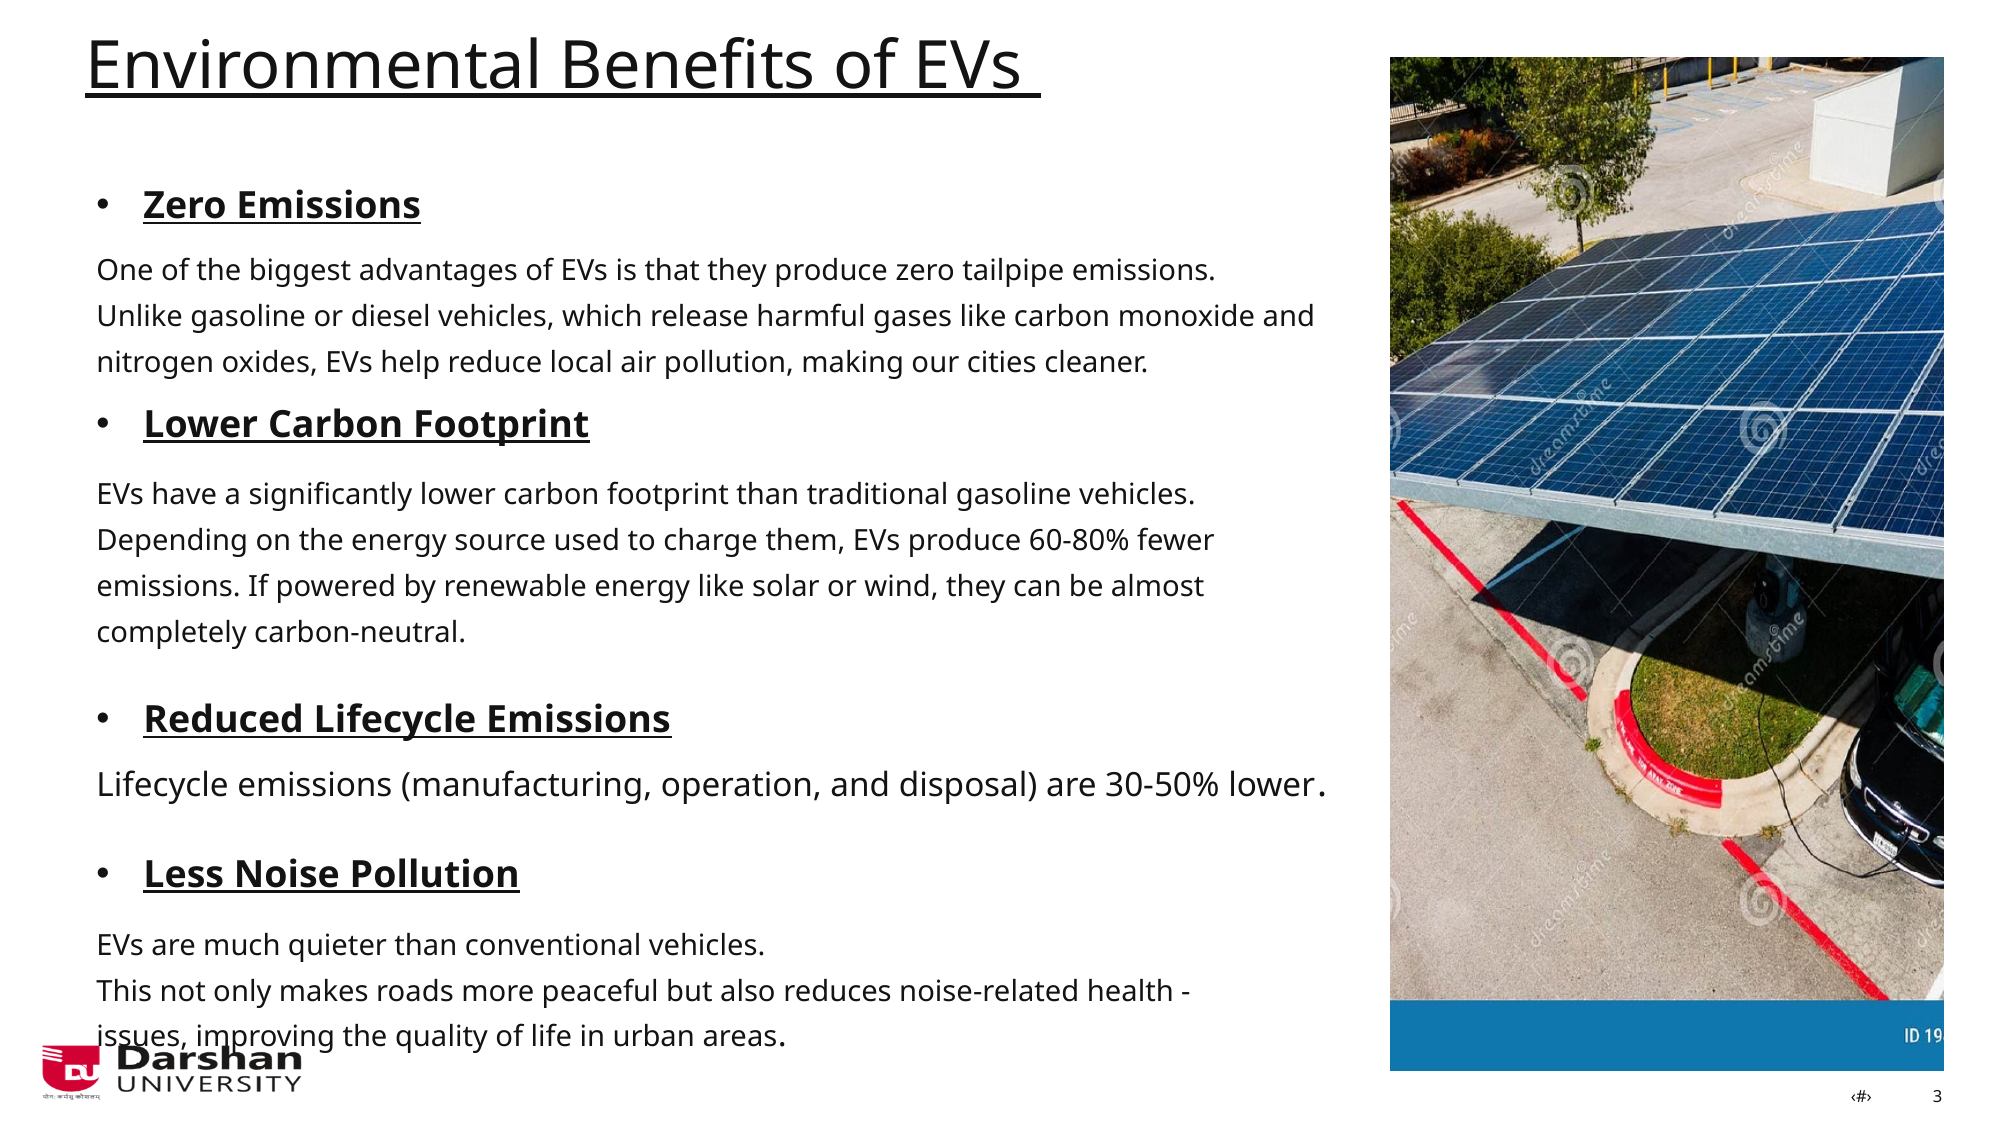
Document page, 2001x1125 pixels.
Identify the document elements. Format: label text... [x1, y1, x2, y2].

list [70, 126, 1352, 1071]
picture [1390, 57, 1944, 1071]
text_box EVs have a significantly lower carbon footprint than traditional gasoline vehicles. Depending on the energy source used to charge them, EVs produce 60-80% fewer emissions. If powered by renewable energy like solar or wind, they can be almost completely carbon-neutral. [96, 464, 1352, 643]
text_box Lifecycle emissions (manufacturing, operation, and disposal) are 30-50% lower. [96, 757, 1352, 874]
text_box Reduced Lifecycle Emissions [96, 695, 584, 741]
picture [18, 1032, 320, 1107]
text_box One of the biggest advantages of EVs is that they produce zero tailpipe emissions. Unlike gasoline or diesel vehicles, which release harmful gases like carbon monoxide and nitrogen oxides, EVs help reduce local air pollution, making our cities cleaner. [96, 240, 1352, 413]
footer ‹#› [1453, 1071, 1882, 1125]
title Environmental Benefits of EVs [70, 2, 1077, 126]
text_box Lower Carbon Footprint [96, 413, 500, 446]
text_box EVs are much quieter than conventional vehicles. This not only makes roads more peaceful but also reduces noise-related health - issues, improving the quality of life in urban areas. [96, 915, 1365, 1072]
slide_number 3 [1882, 1069, 1958, 1125]
text_box Less Noise Pollution [96, 850, 457, 896]
text_box Zero Emissions [96, 181, 457, 227]
